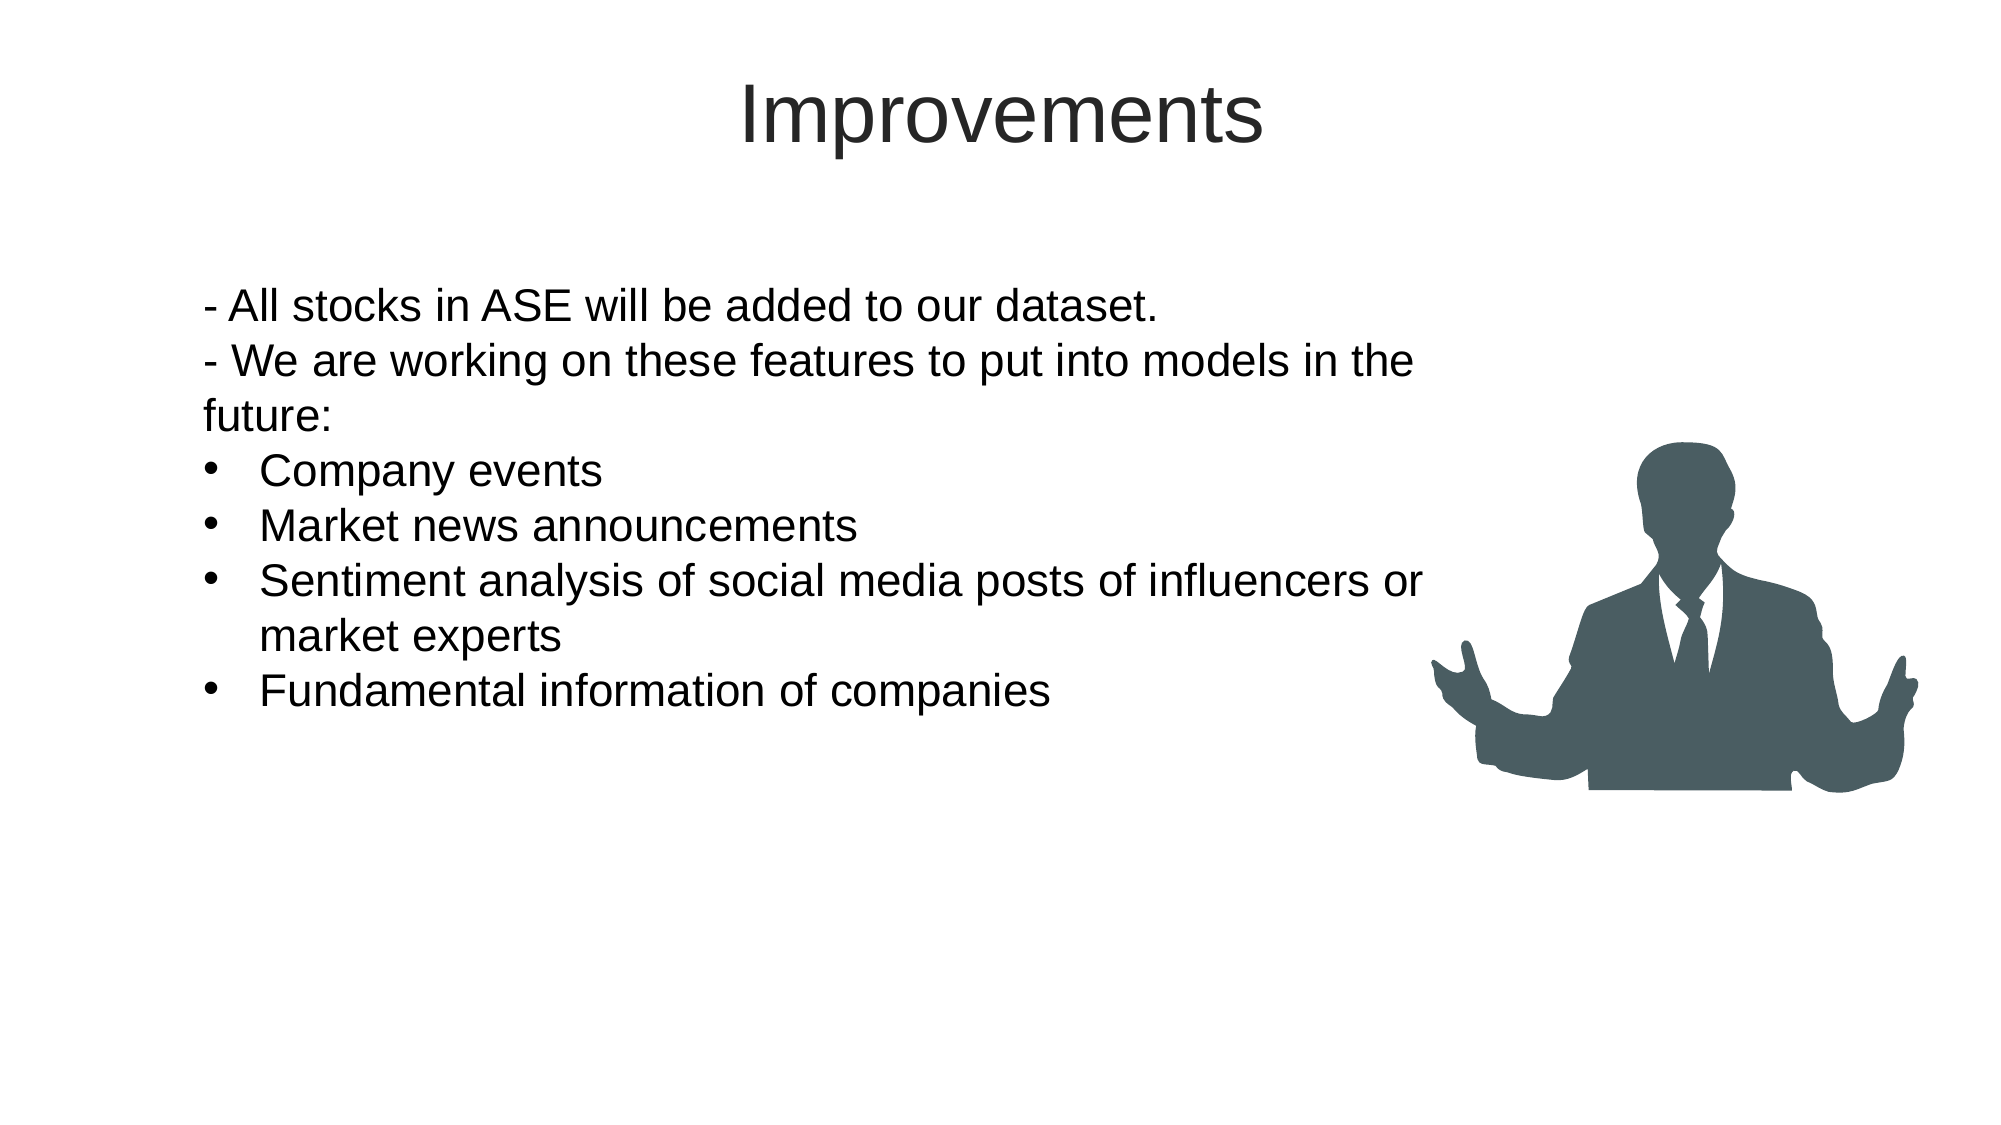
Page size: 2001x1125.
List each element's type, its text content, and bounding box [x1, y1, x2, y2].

text_box - All stocks in ASE will be added to our dataset. - We are working on these features to put into models in the future: Company events Market news announcements Sentiment analysis of social media posts of influencers or market experts Fundamental information of companies [188, 268, 1501, 778]
text_box [1430, 441, 1920, 794]
list Improvements [53, 55, 1952, 175]
